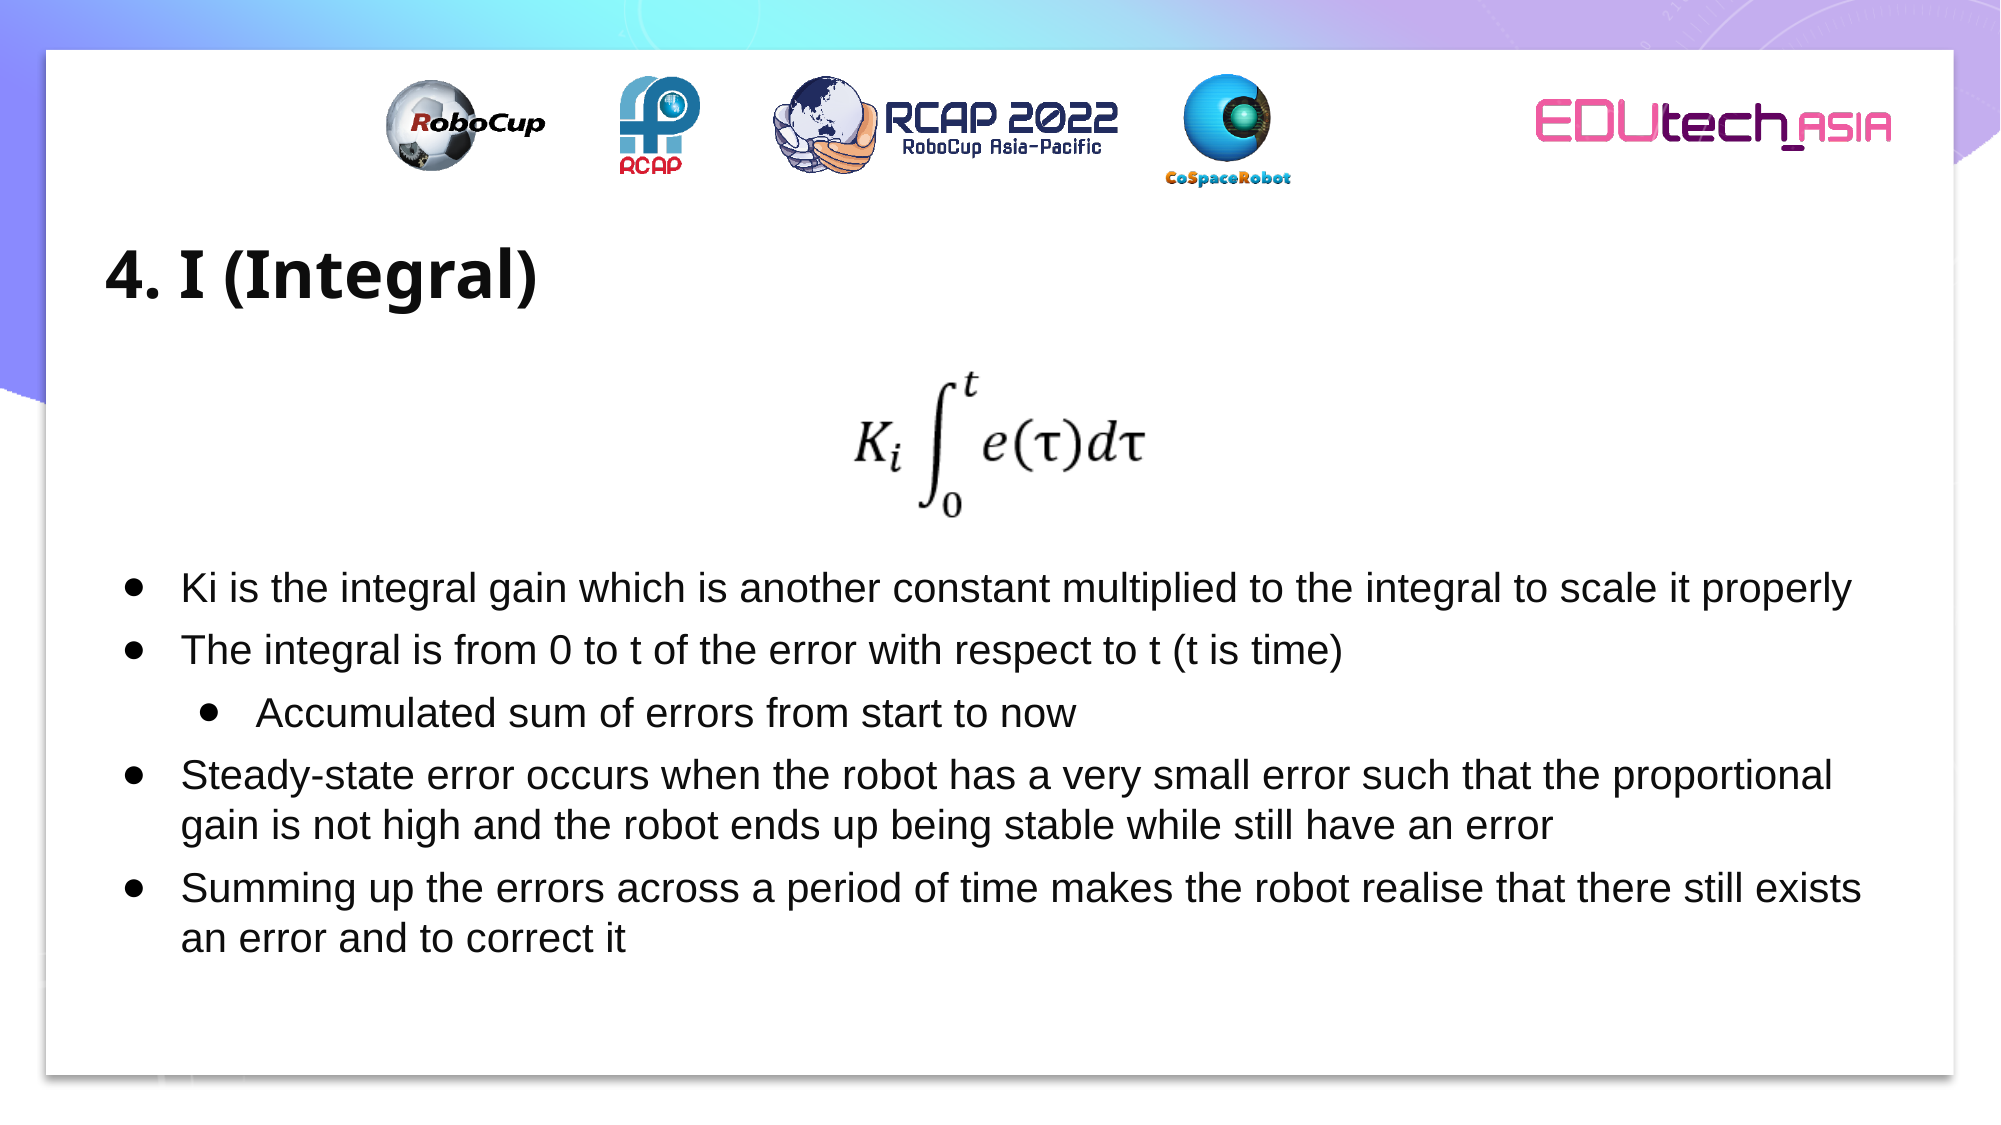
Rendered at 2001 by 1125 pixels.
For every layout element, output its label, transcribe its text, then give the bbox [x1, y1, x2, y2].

text_box Ki is the integral gain which is another constant multiplied to the integral to scale it properly The integral is from 0 to t of the error with respect to t (t is time) Accumulated sum of errors from start to now Steady-state error occurs when the robot has a very small error such that the proportional gain is not high and the robot ends up being stable while still have an error Summing up the errors across a period of time makes the robot realise that there still exists an error and to correct it [90, 552, 1885, 1125]
text_box 4. I (Integral) [90, 198, 1881, 347]
picture [0, 0, 2001, 1125]
